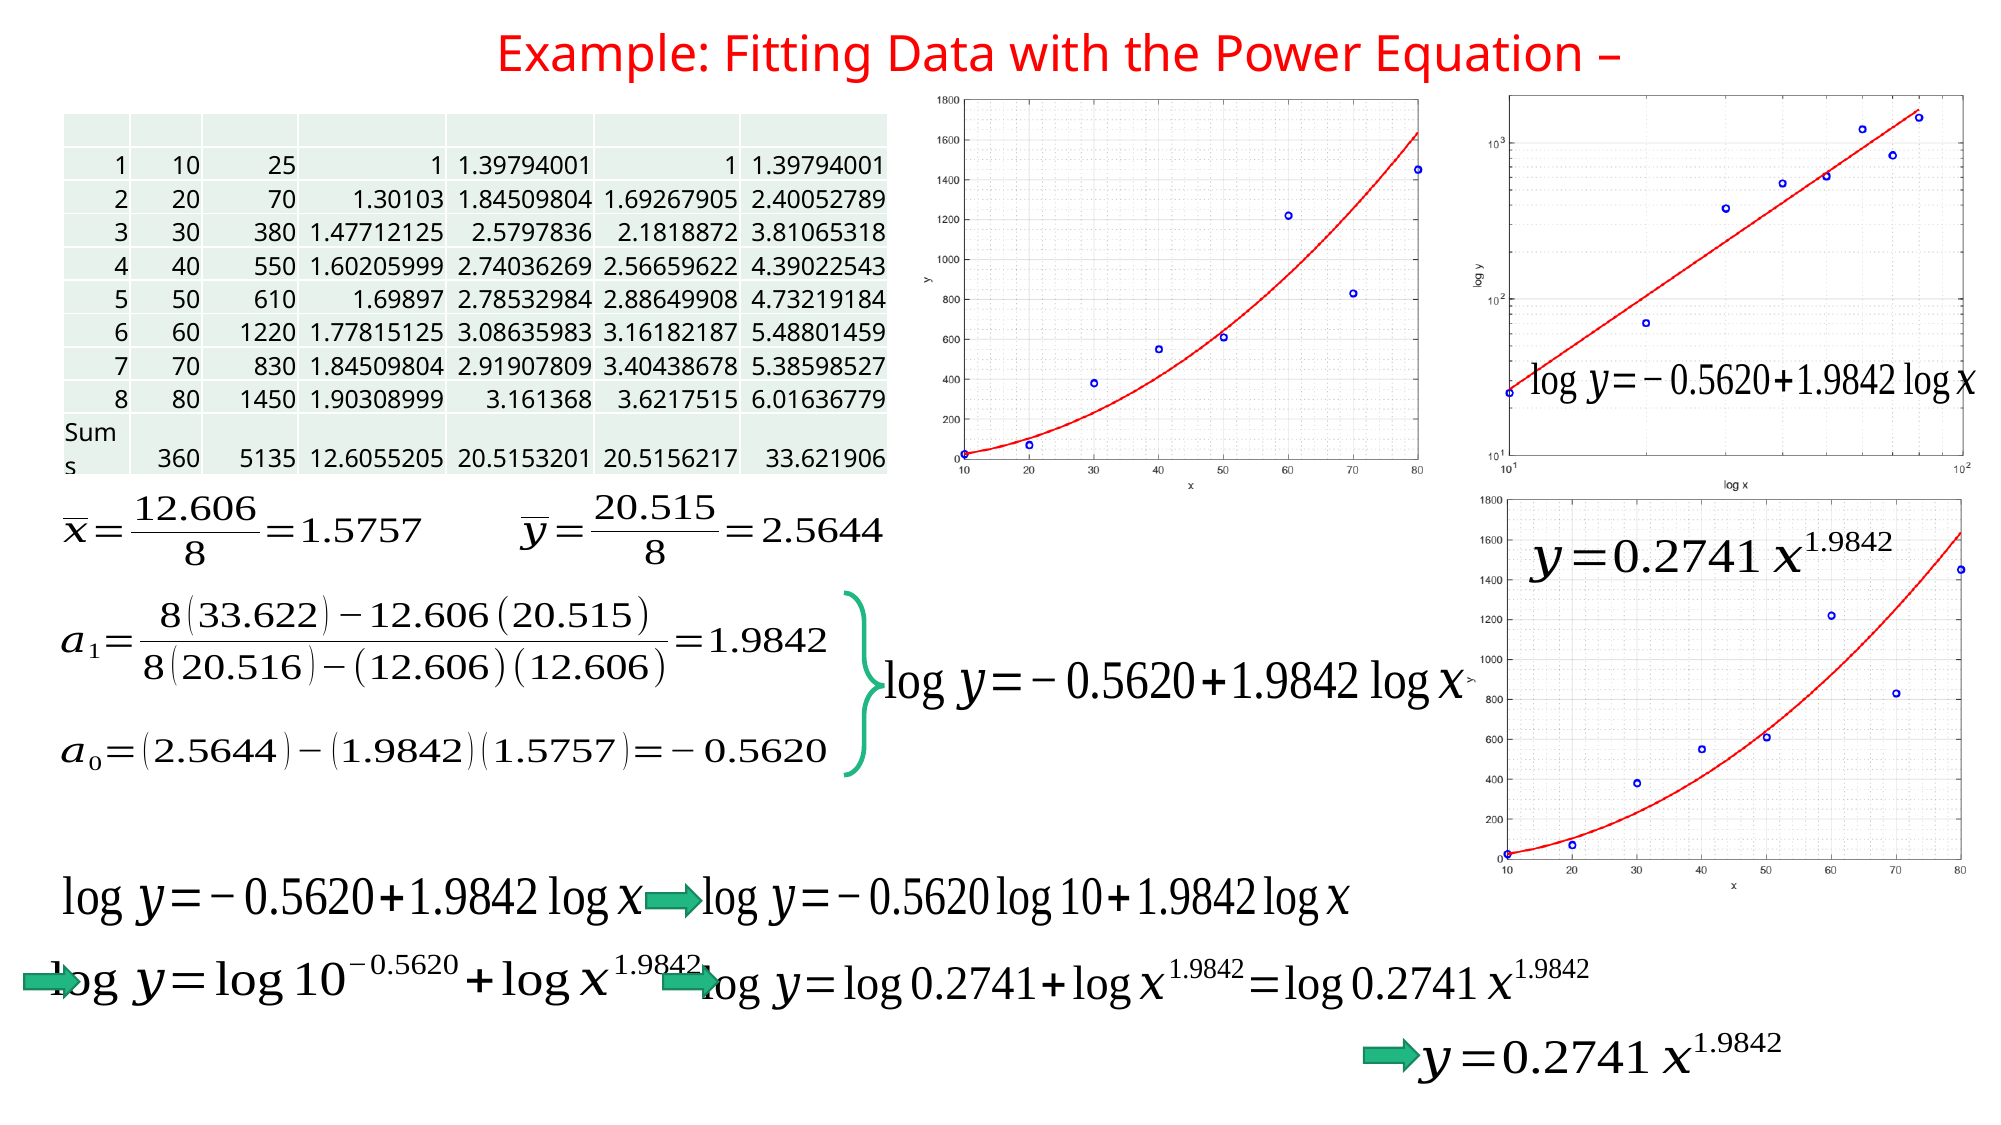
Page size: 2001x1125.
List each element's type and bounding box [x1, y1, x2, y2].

text_box [645, 883, 703, 919]
text_box [23, 964, 81, 1000]
text_box [662, 964, 720, 1000]
text_box [1362, 1037, 1421, 1073]
text_box [843, 592, 885, 776]
picture [887, 63, 2000, 905]
